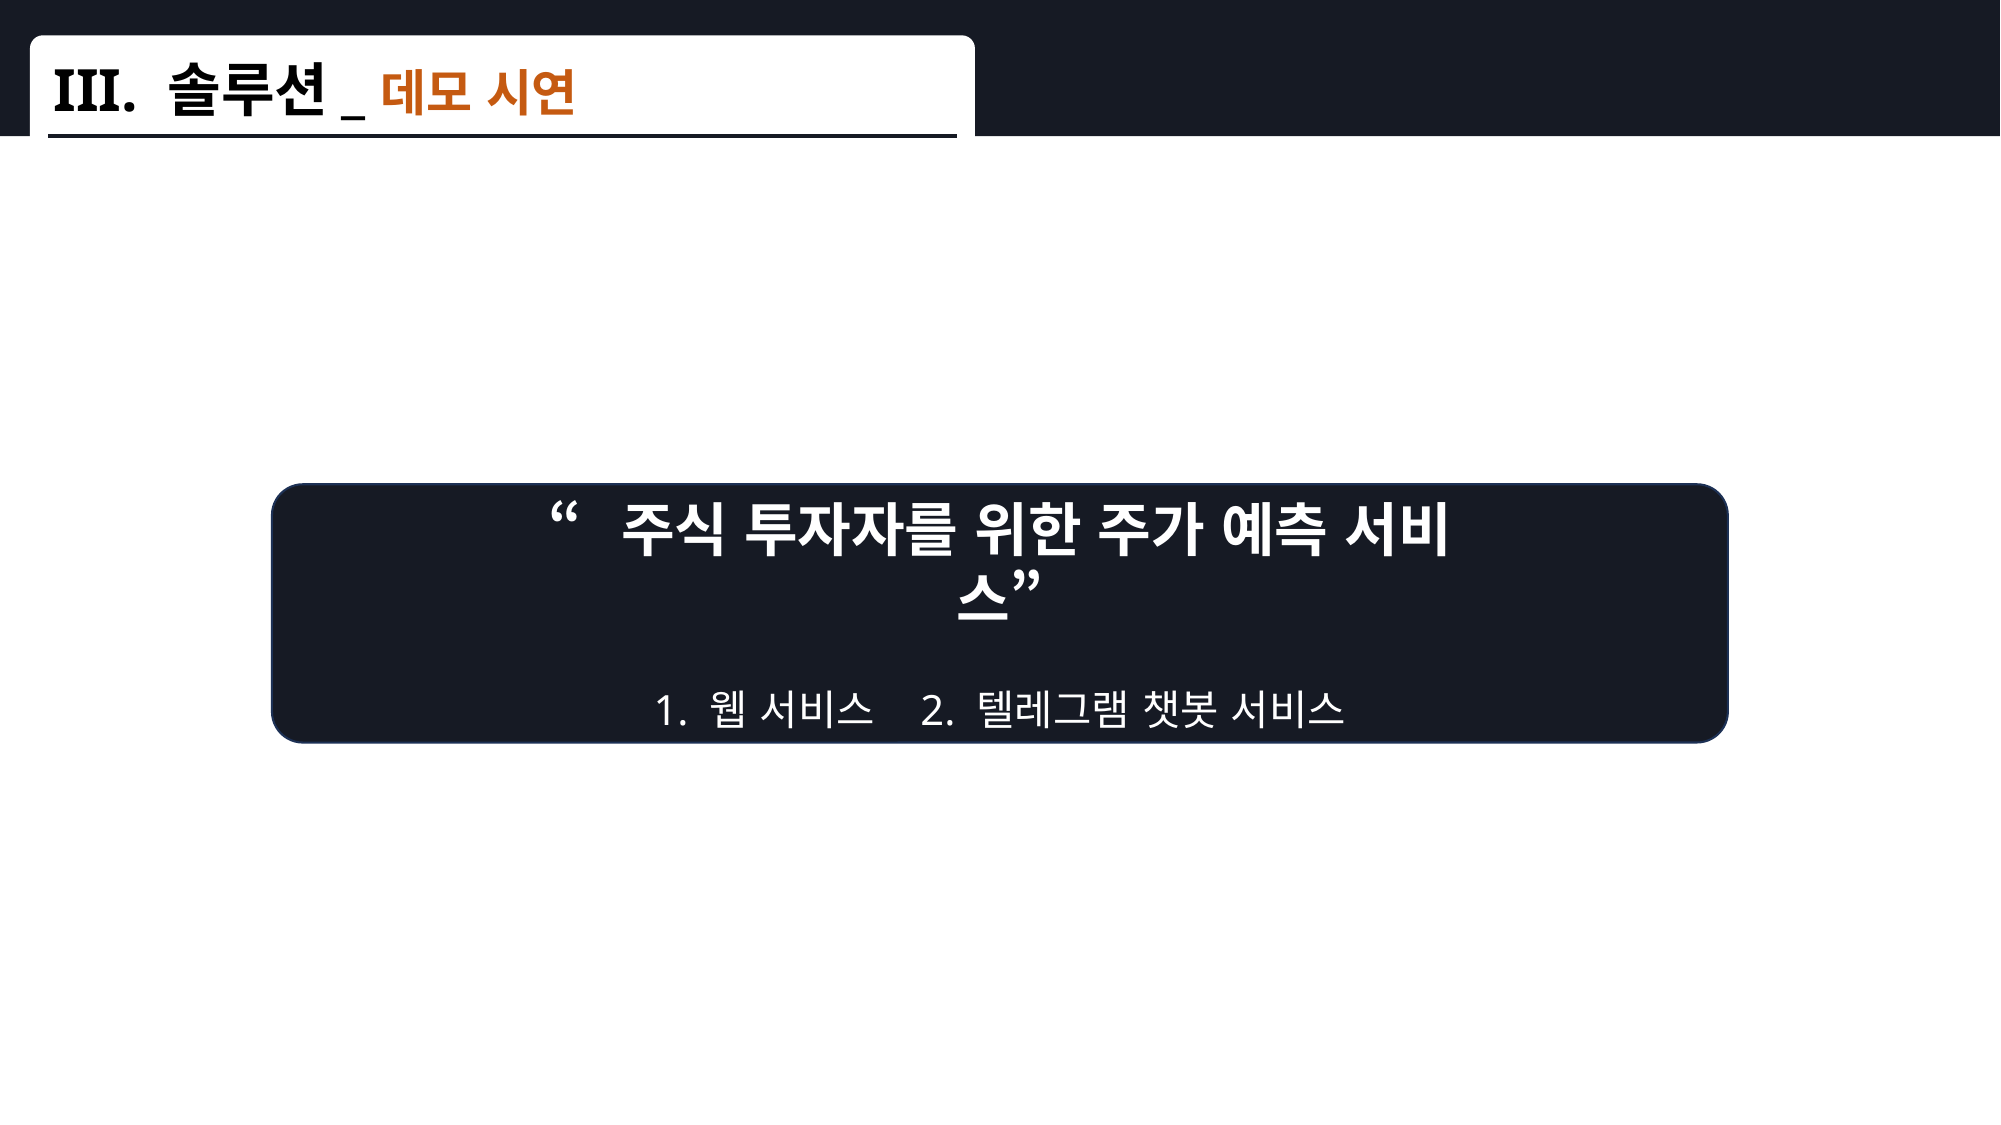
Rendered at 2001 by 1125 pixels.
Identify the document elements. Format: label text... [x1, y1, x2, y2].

text_box [0, 0, 2000, 137]
text_box III. 솔루션_데모 시연 [38, 45, 1039, 131]
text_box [271, 484, 1728, 743]
text_box [28, 34, 976, 160]
